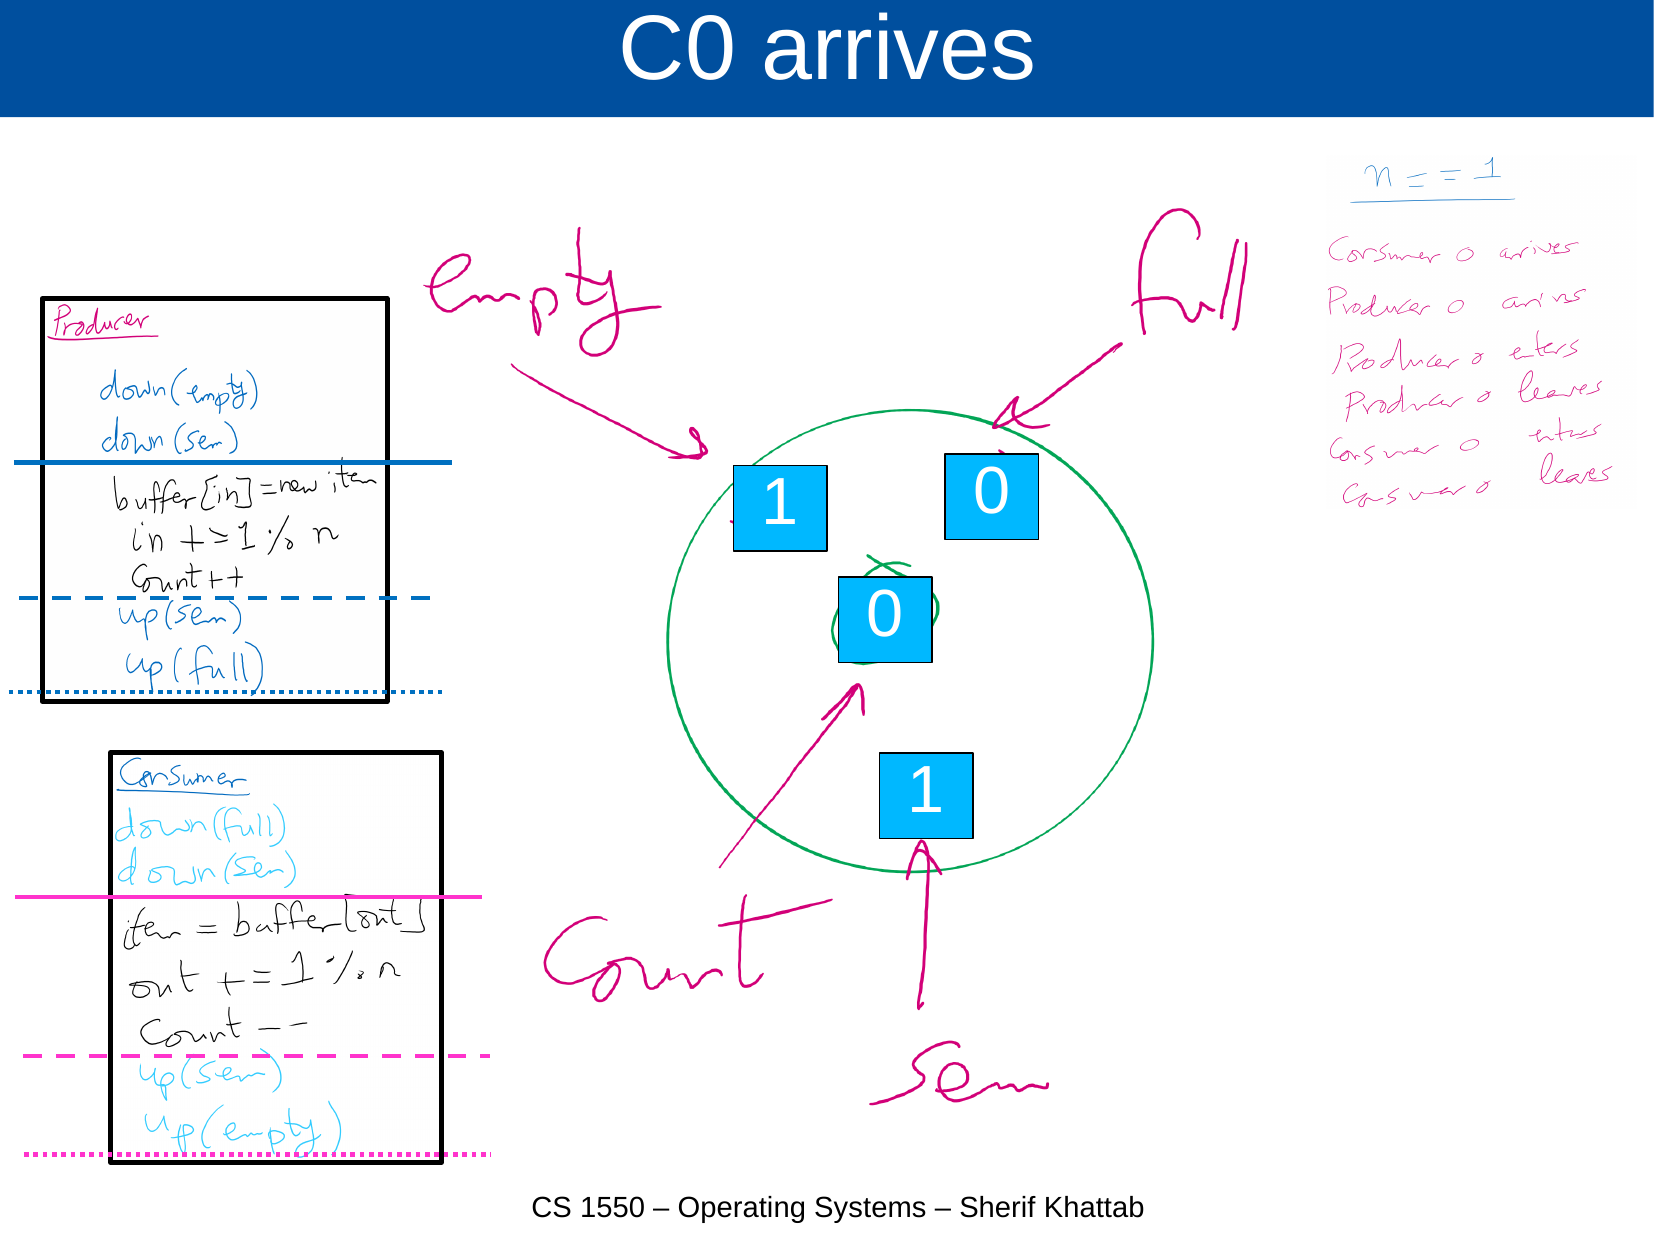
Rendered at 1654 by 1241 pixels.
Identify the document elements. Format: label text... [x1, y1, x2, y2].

footer CS 1550 – Operating Systems – Sherif Khattab [460, 1190, 1217, 1241]
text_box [15, 754, 492, 1161]
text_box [8, 300, 453, 700]
picture [1325, 155, 1637, 509]
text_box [415, 200, 1327, 1113]
title C0 arrives [0, 0, 1654, 118]
